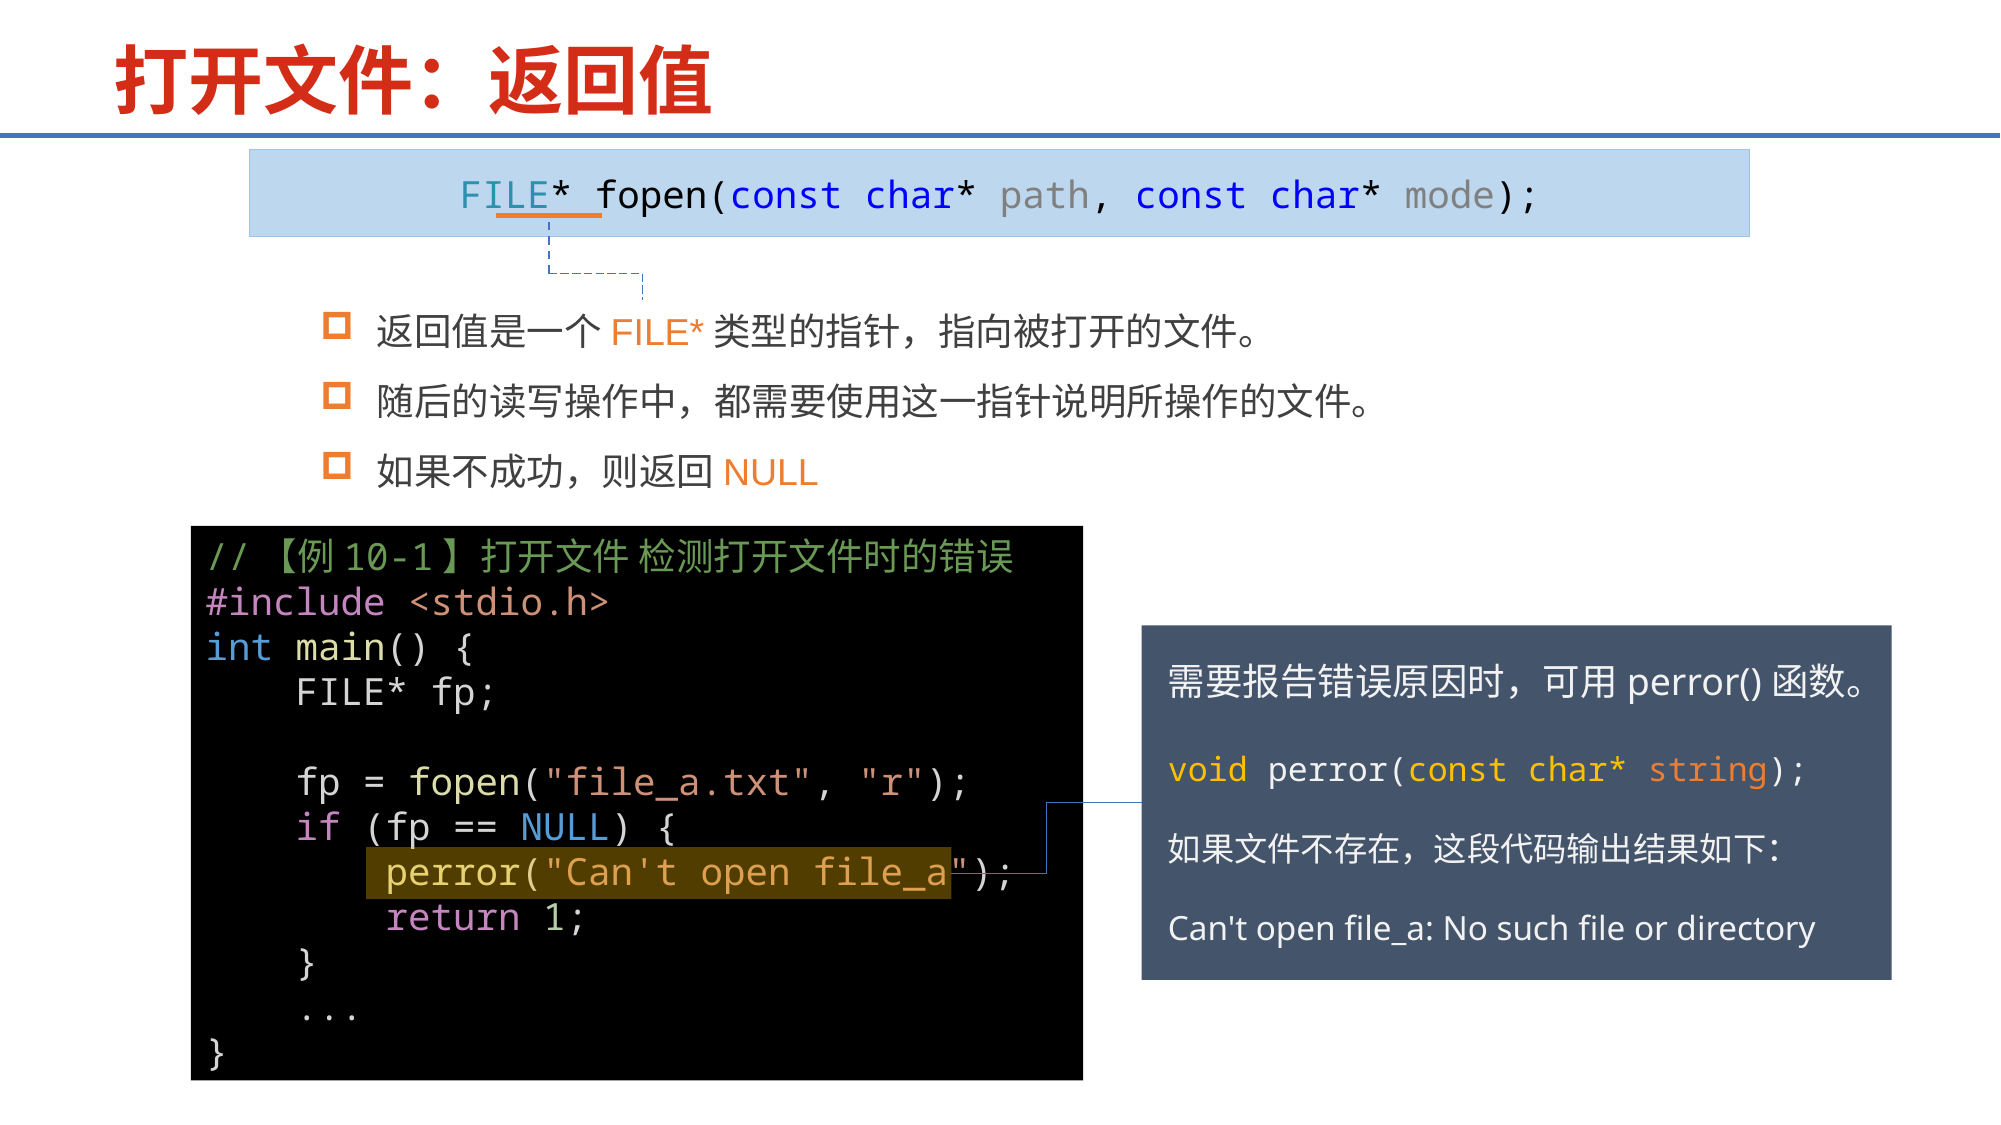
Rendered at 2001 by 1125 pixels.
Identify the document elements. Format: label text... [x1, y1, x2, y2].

text_box FILE* fopen(const char* path, const char* mode); [249, 149, 1750, 237]
text_box [366, 847, 952, 900]
text_box 返回值是一个FILE*类型的指针，指向被打开的文件。 随后的读写操作中，都需要使用这一指针说明所操作的文件。 如果不成功，则返回NULL [305, 300, 1693, 504]
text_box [951, 802, 1142, 874]
text_box 需要报告错误原因时，可用perror()函数。 void perror(const char* string); 如果文件不存在，这段代码输出结果如下： Can't open file_a: No such file or directory [1141, 625, 1892, 980]
text_box //【例10-1】打开文件 检测打开文件时的错误 #include <stdio.h> int main() { FILE* fp; fp = fopen("file_a.txt", "r"); if (fp == NULL) { perror("Can't open file_a"); return 1; } ... } [190, 525, 1084, 1081]
text_box 打开文件：返回值 [98, 36, 1686, 132]
